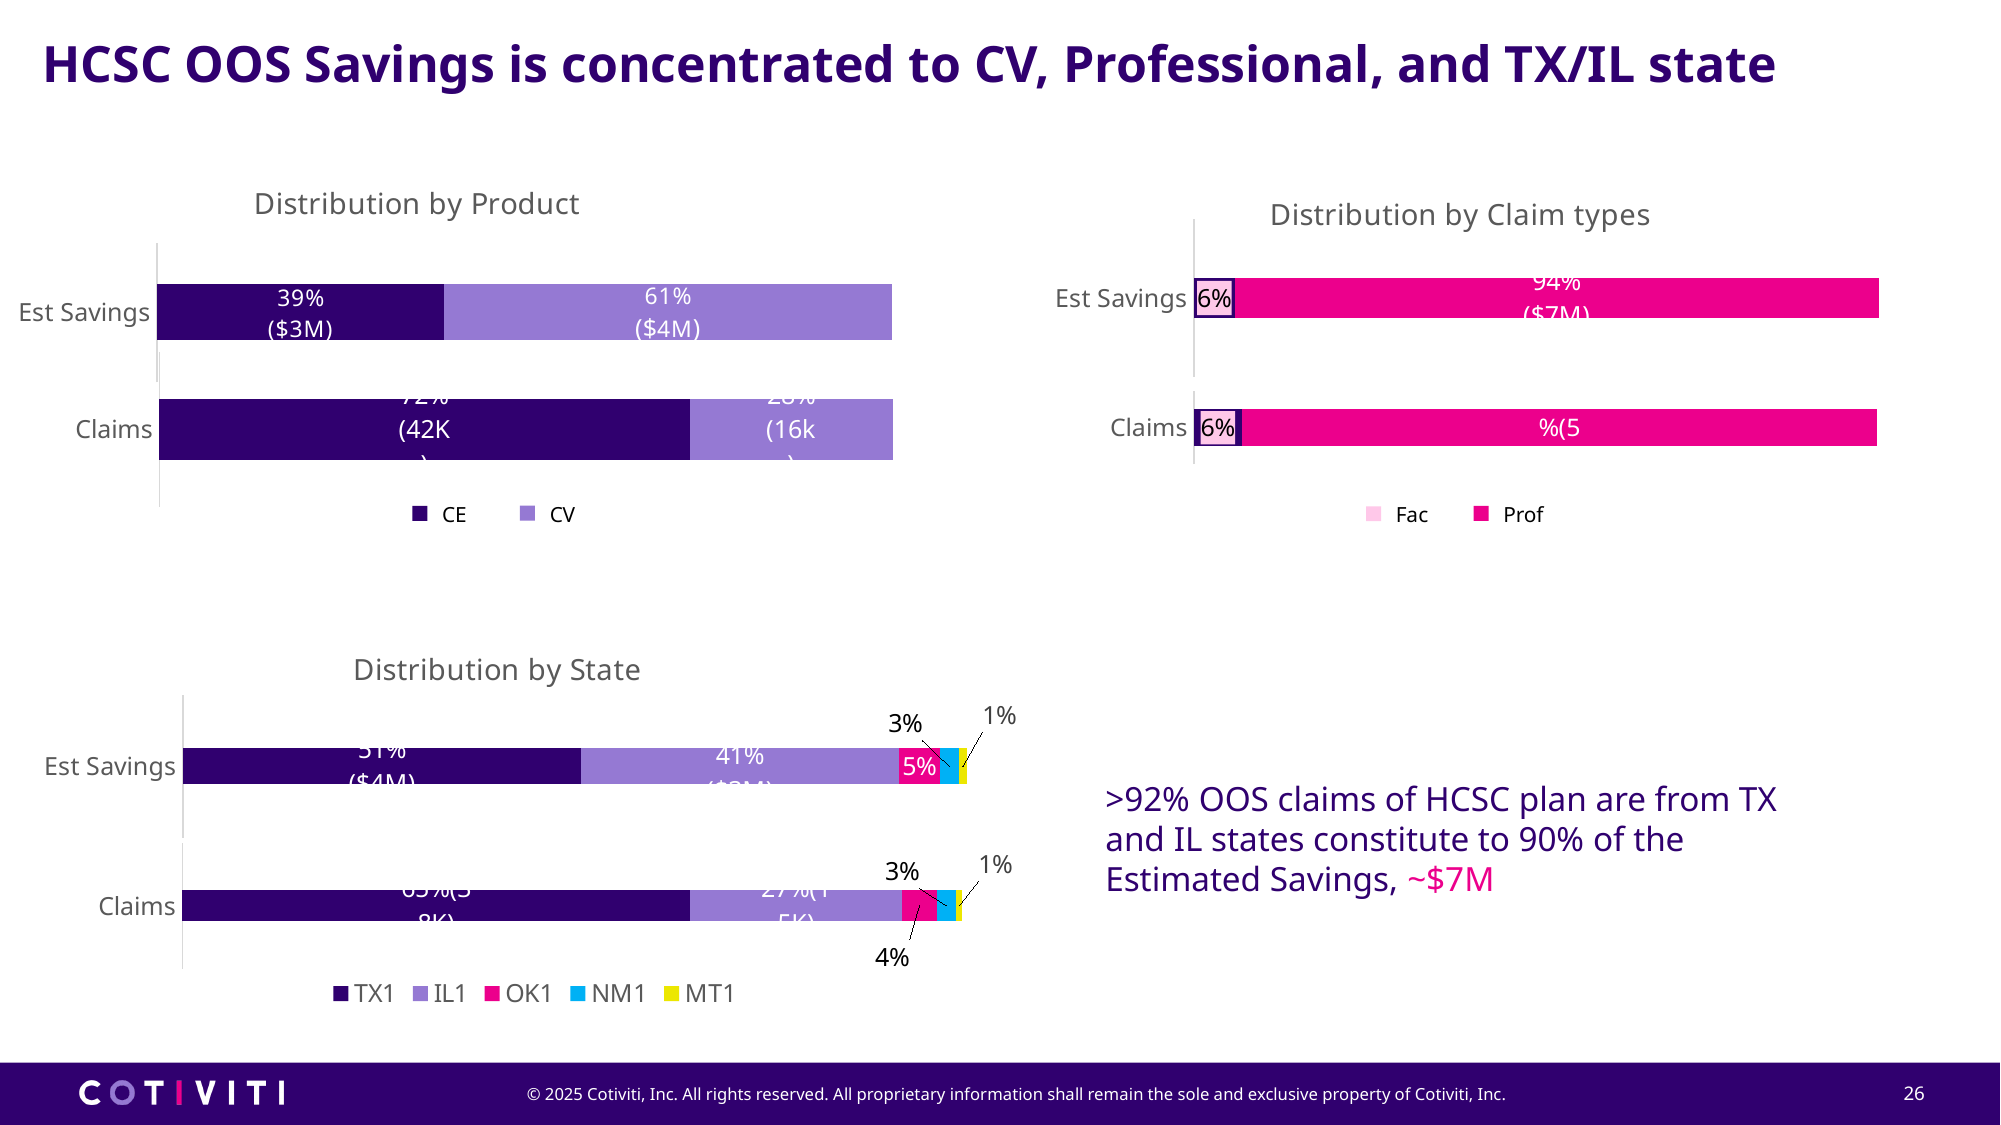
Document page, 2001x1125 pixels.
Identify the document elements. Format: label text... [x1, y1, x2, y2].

slide_number 26 [1845, 1071, 1925, 1117]
chart [42, 625, 1026, 1017]
picture [79, 1080, 284, 1105]
text_box >92% OOS claims of HCSC plan are from TX and IL states constitute to 90% of the Estimated Savings, ~$7M [1090, 770, 1818, 906]
text_box HCSC OOS Savings is concentrated to CV, Professional, and TX/IL state [27, 25, 1911, 100]
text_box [987, 141, 1925, 528]
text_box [0, 167, 910, 527]
